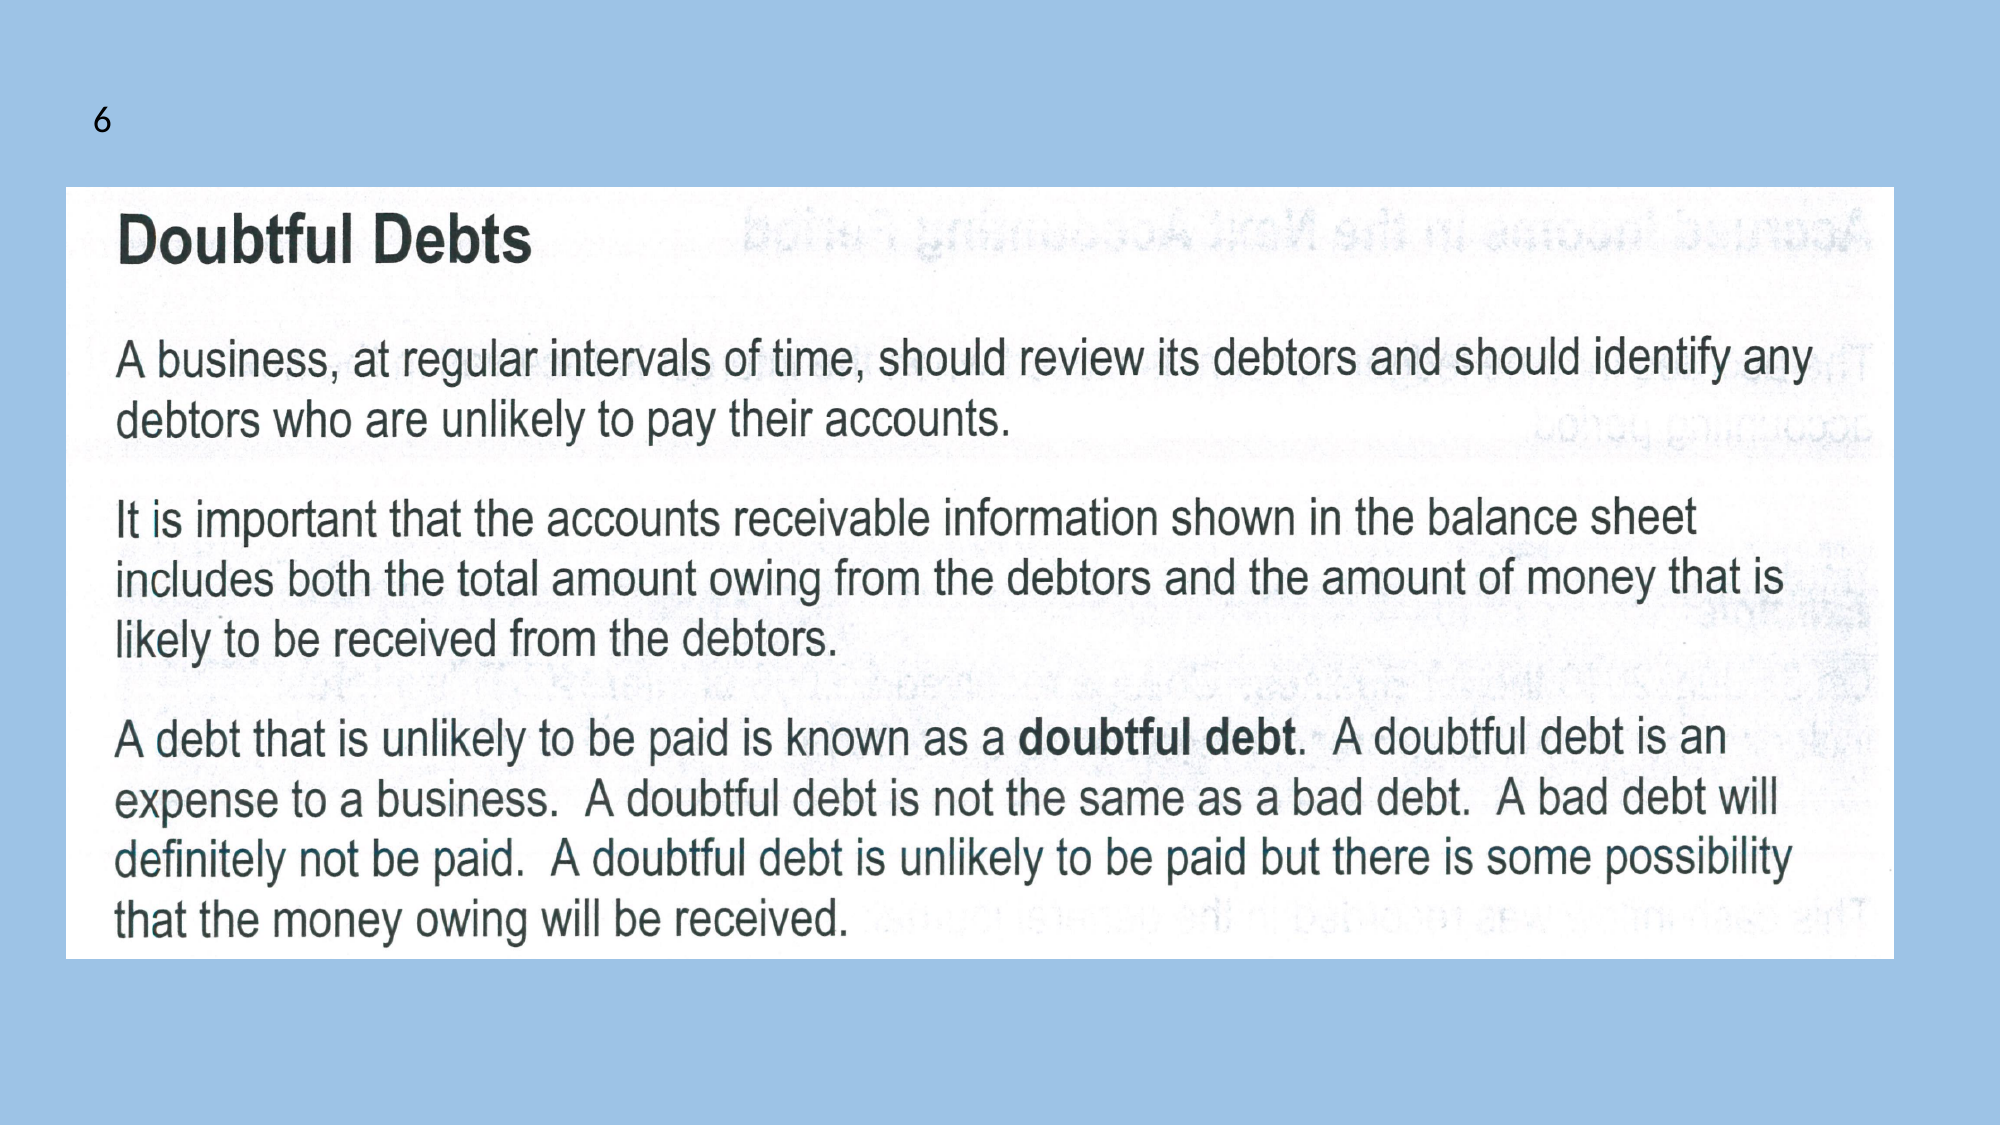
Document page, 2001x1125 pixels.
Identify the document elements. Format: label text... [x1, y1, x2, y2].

picture [66, 187, 1894, 959]
text_box 6 [78, 87, 161, 148]
